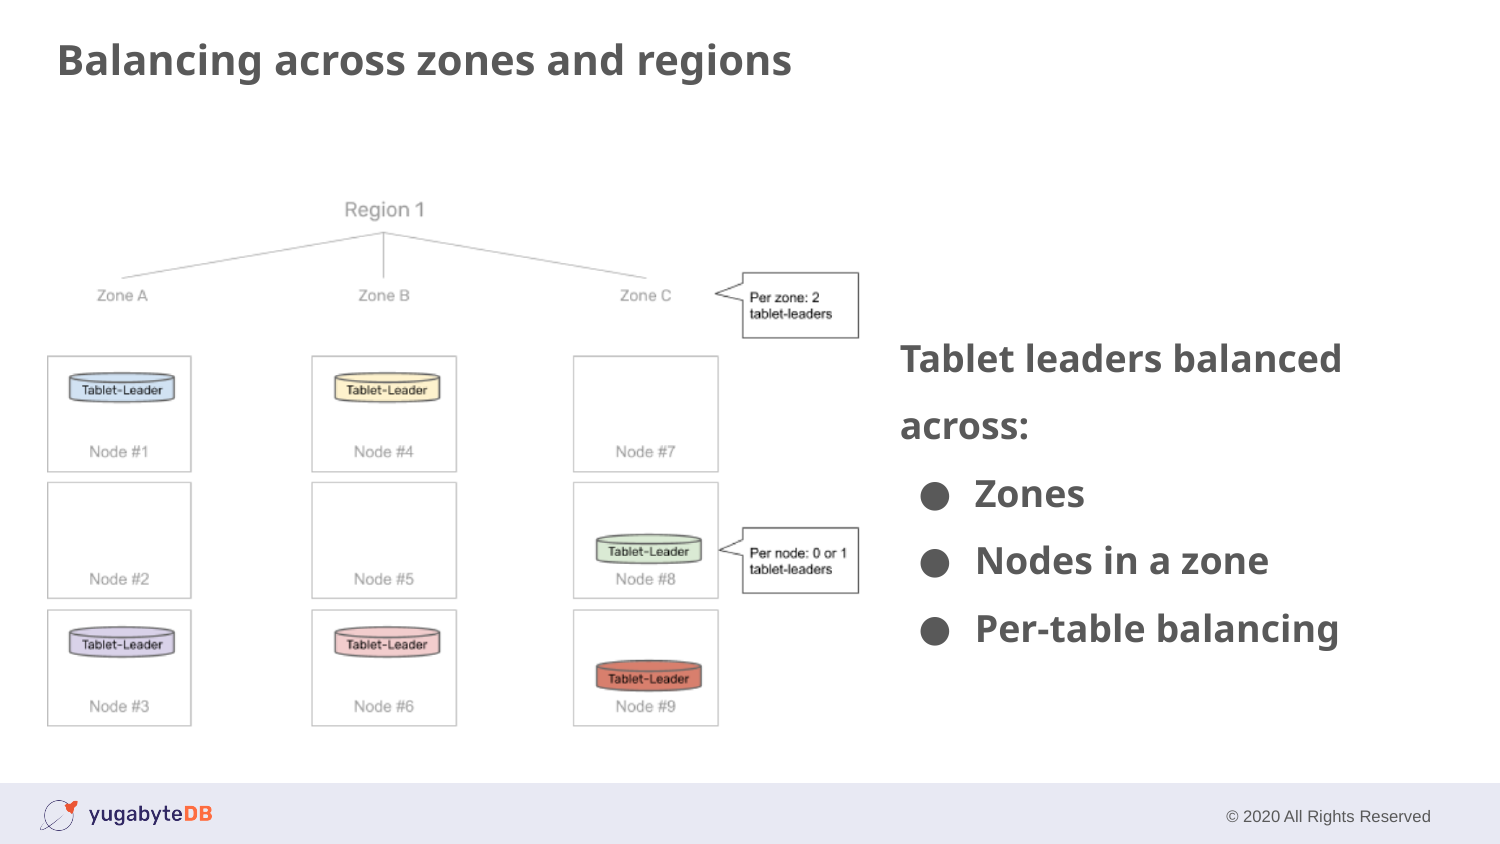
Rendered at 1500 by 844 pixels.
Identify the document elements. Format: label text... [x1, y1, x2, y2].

picture [40, 800, 212, 831]
title Tablet leaders balanced across: Zones Nodes in a zone Per-table balancing [884, 304, 1472, 756]
picture [41, 189, 871, 744]
title Balancing across zones and regions [41, 33, 1458, 137]
